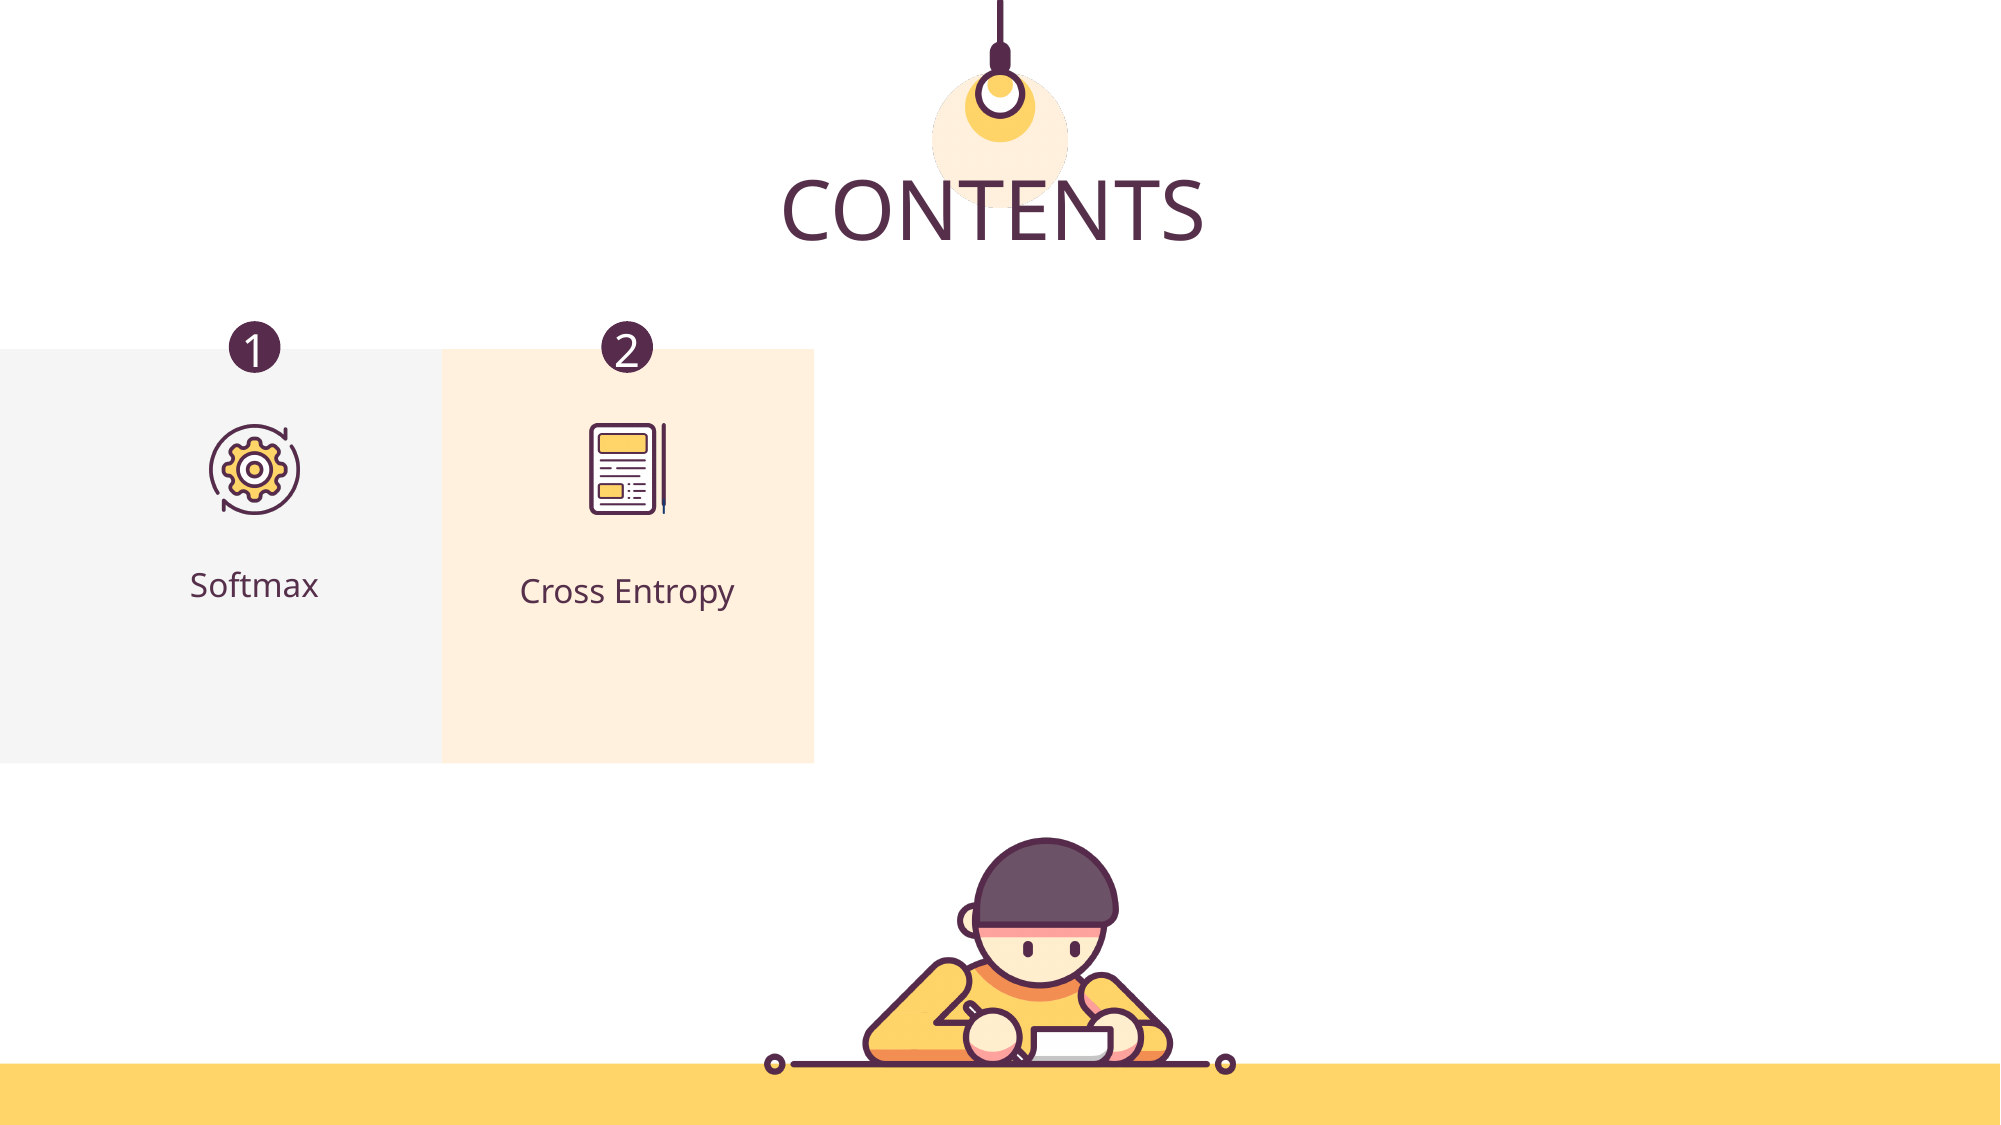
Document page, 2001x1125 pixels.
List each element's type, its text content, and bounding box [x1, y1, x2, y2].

picture [209, 424, 300, 515]
text_box [0, 348, 443, 764]
picture [588, 423, 666, 515]
picture [931, 0, 1068, 208]
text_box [228, 321, 281, 377]
text_box Cross Entropy [519, 570, 736, 610]
text_box [0, 1062, 2000, 1125]
text_box CONTENTS [779, 157, 1221, 258]
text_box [601, 321, 653, 377]
picture [763, 837, 1236, 1075]
text_box [443, 348, 815, 764]
text_box Softmax [190, 564, 320, 605]
